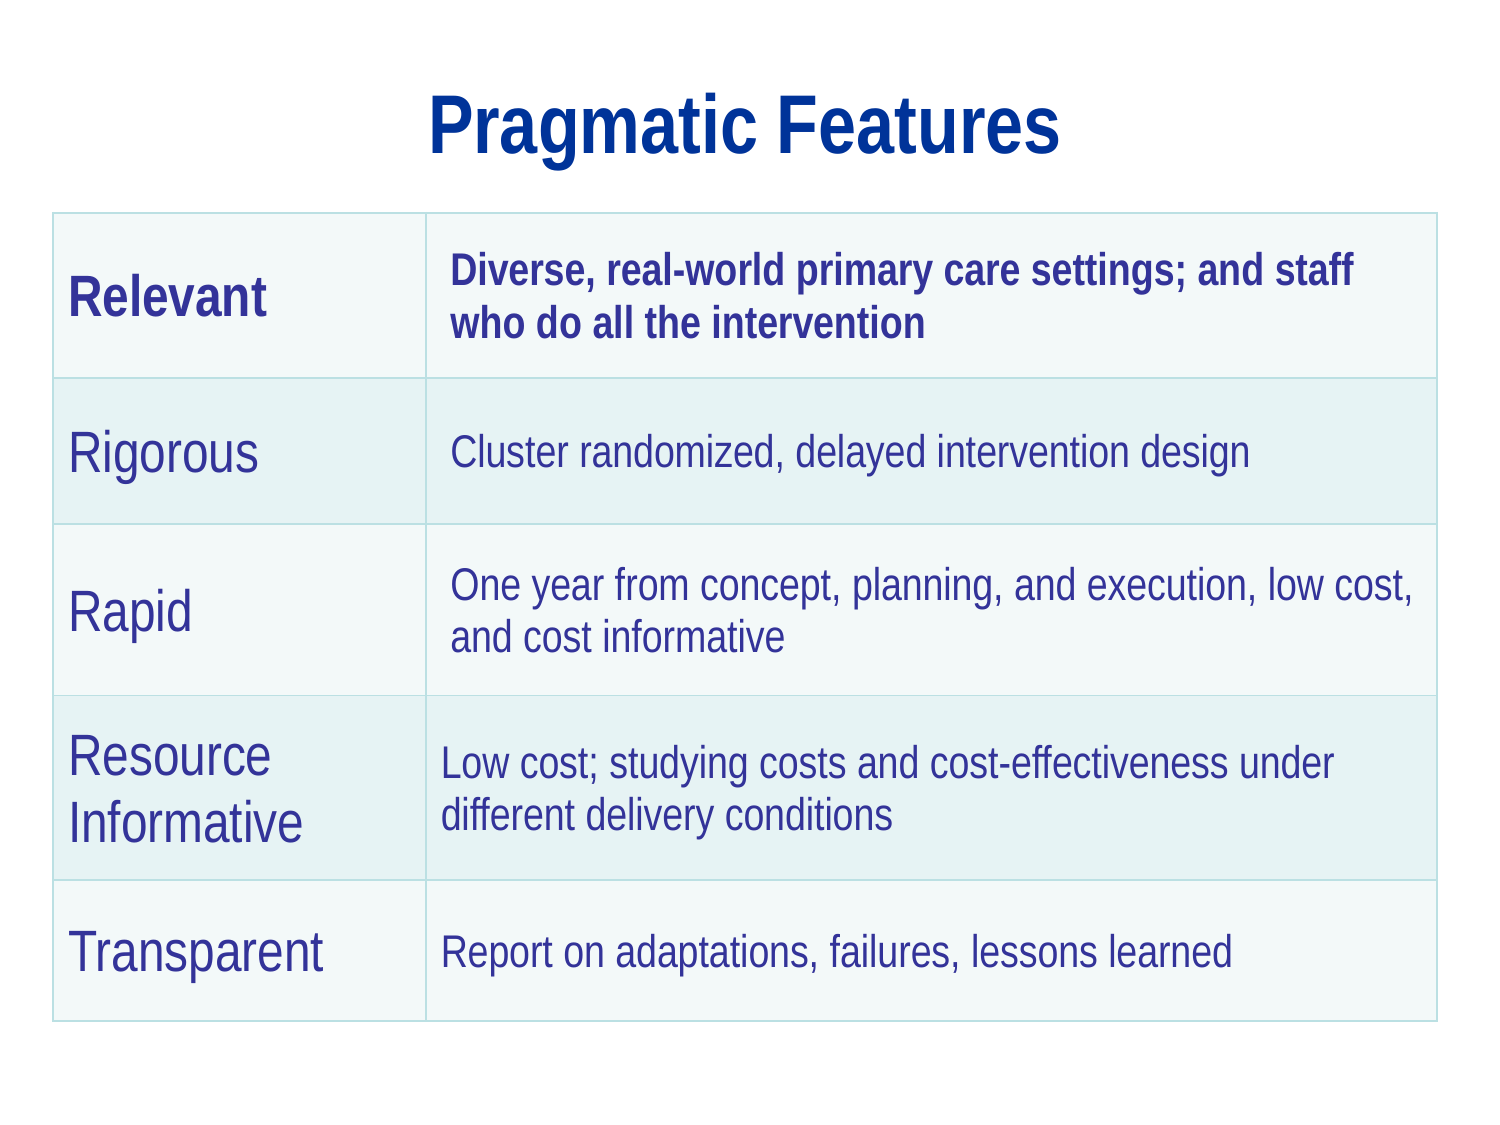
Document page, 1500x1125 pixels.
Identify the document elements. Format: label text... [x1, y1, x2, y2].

table_header Relevant [54, 214, 425, 377]
table_cell Rigorous [54, 379, 425, 523]
table_cell Low cost; studying costs and cost-effectiveness under different delivery conditions [427, 696, 1436, 879]
table_cell Rapid [54, 525, 425, 695]
title Pragmatic Features [145, 26, 1345, 212]
table_cell Report on adaptations, failures, lessons learned [427, 881, 1436, 1020]
table_cell Resource Informative [54, 696, 425, 879]
table_header Diverse, real-world primary care settings; and staff who do all the intervention [427, 214, 1436, 377]
table_cell Transparent [54, 881, 425, 1020]
table_cell One year from concept, planning, and execution, low cost, and cost informative [427, 525, 1436, 695]
table_cell Cluster randomized, delayed intervention design [427, 379, 1436, 523]
